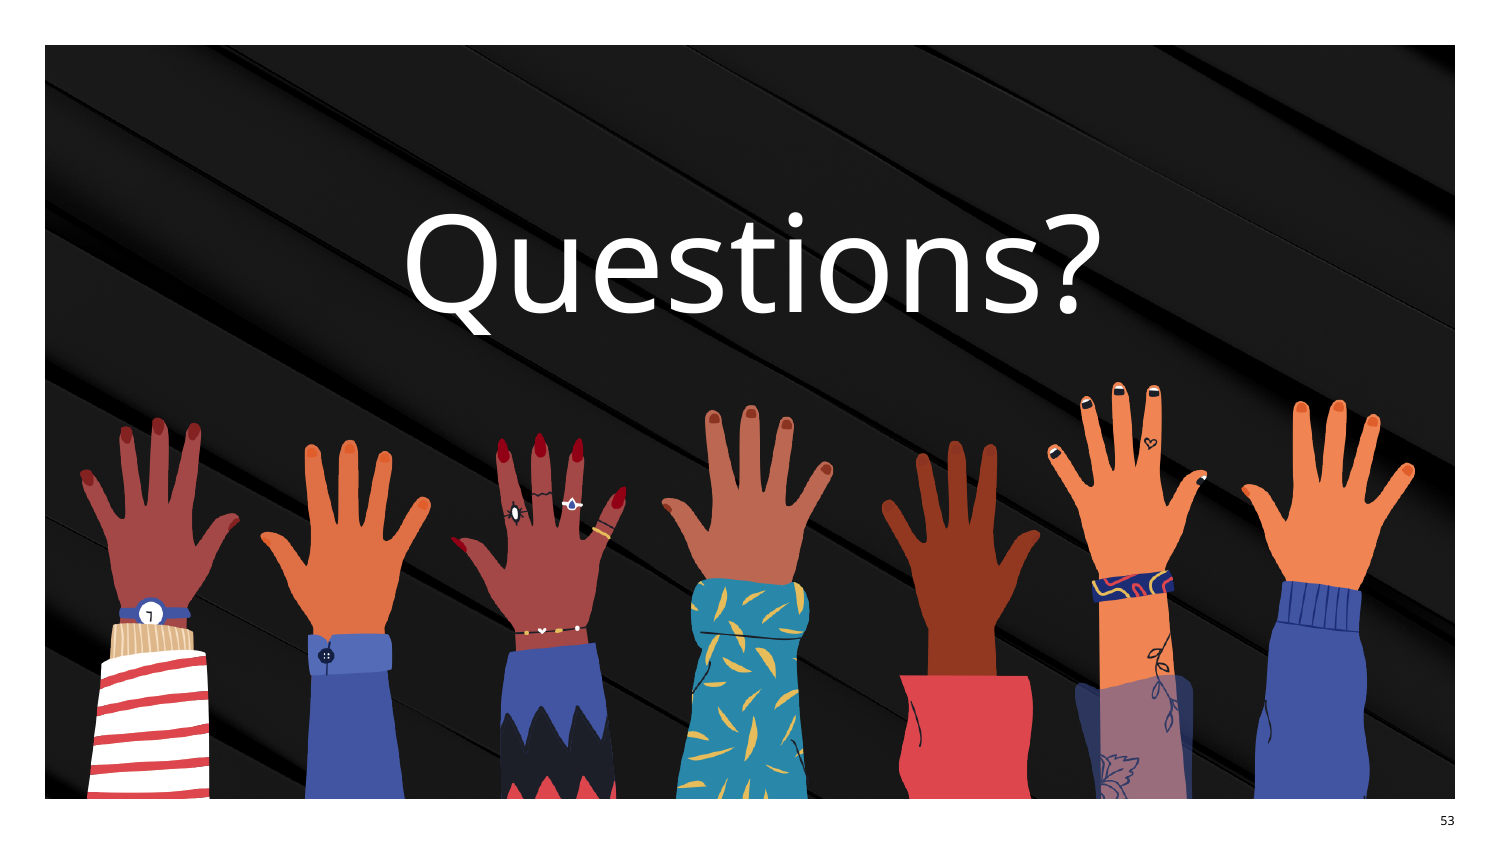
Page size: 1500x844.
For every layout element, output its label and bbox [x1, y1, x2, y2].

picture [45, 45, 1455, 799]
